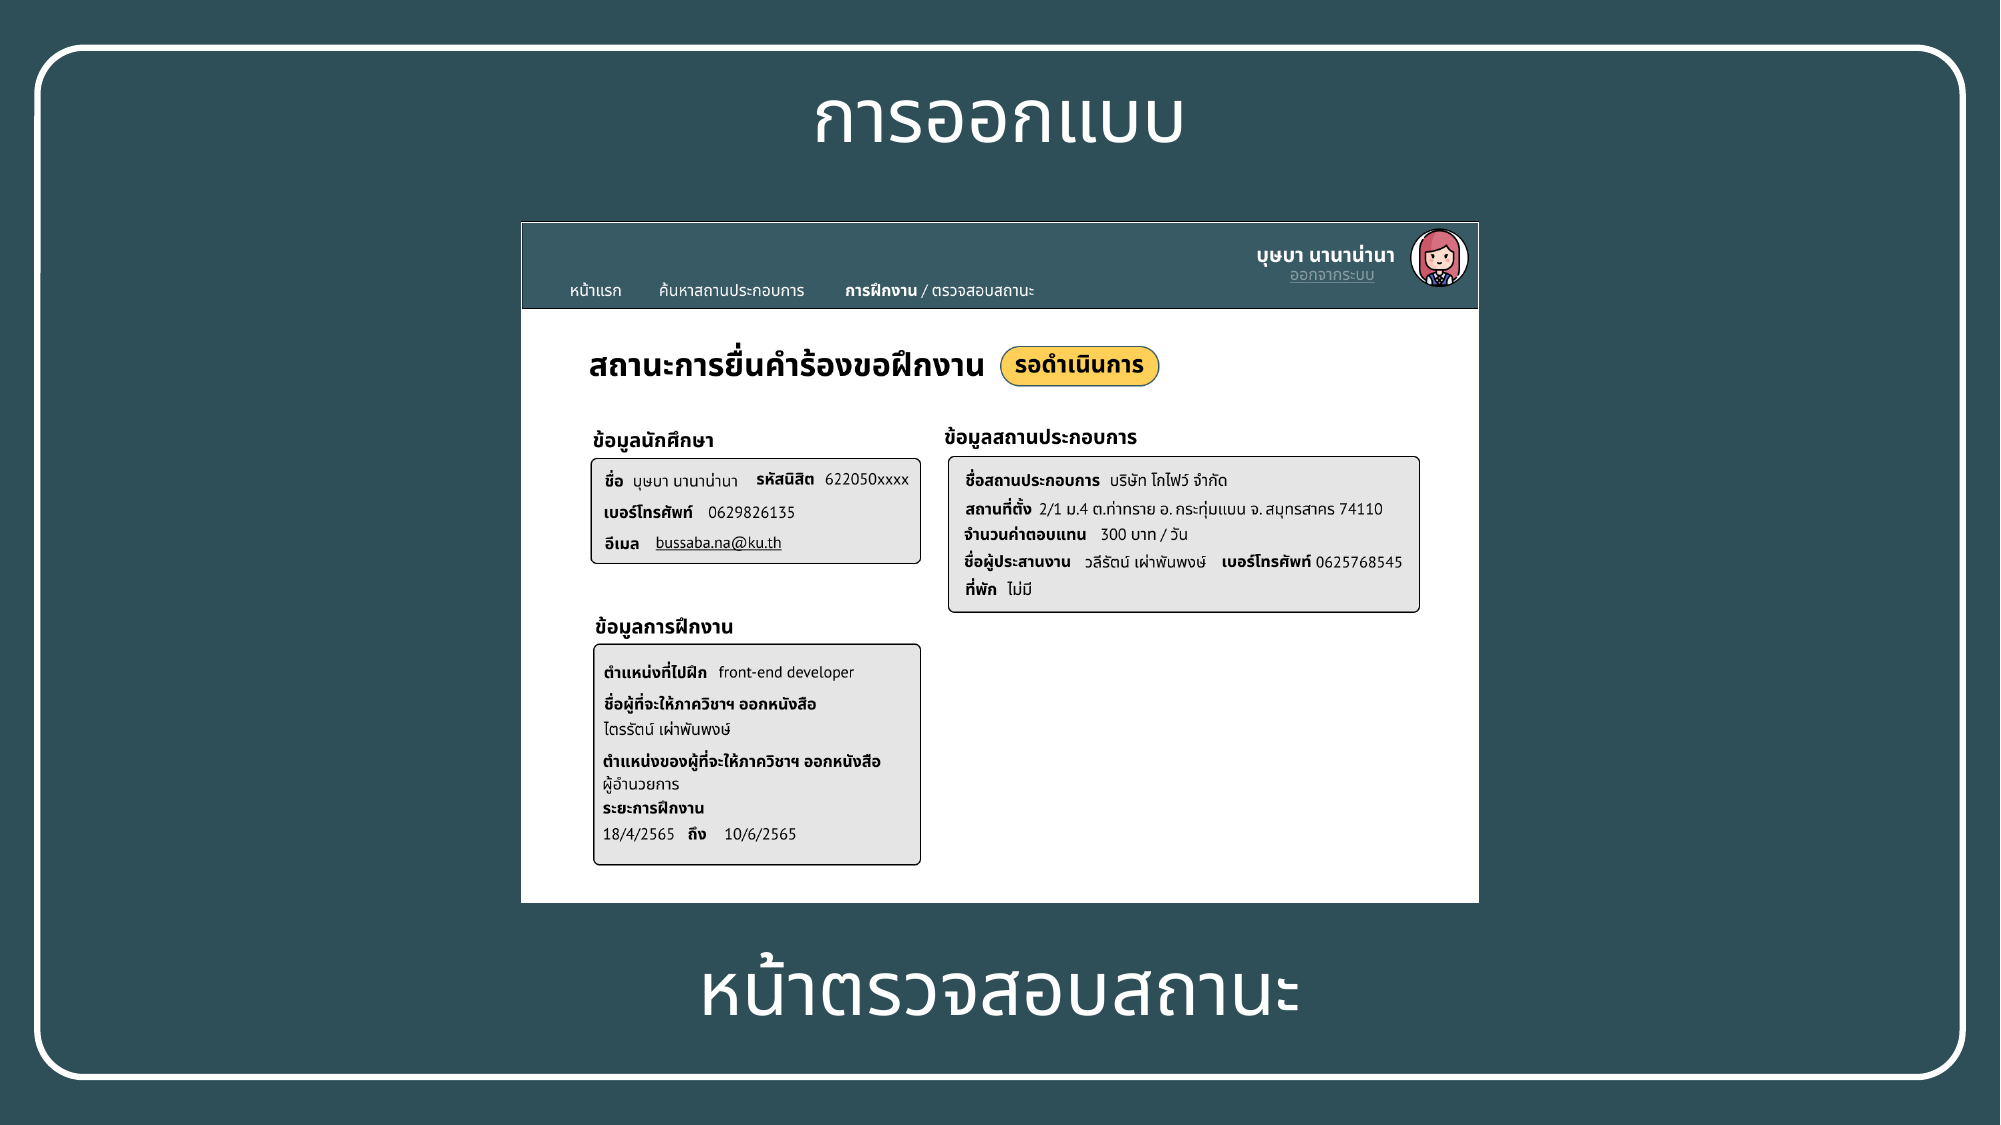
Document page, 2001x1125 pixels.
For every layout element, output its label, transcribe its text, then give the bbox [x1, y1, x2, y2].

picture [521, 221, 1479, 903]
text_box การออกแบบ [500, 59, 1501, 165]
text_box หน้าตรวจสอบสถานะ [462, 932, 1538, 1038]
text_box [36, 46, 1964, 1079]
